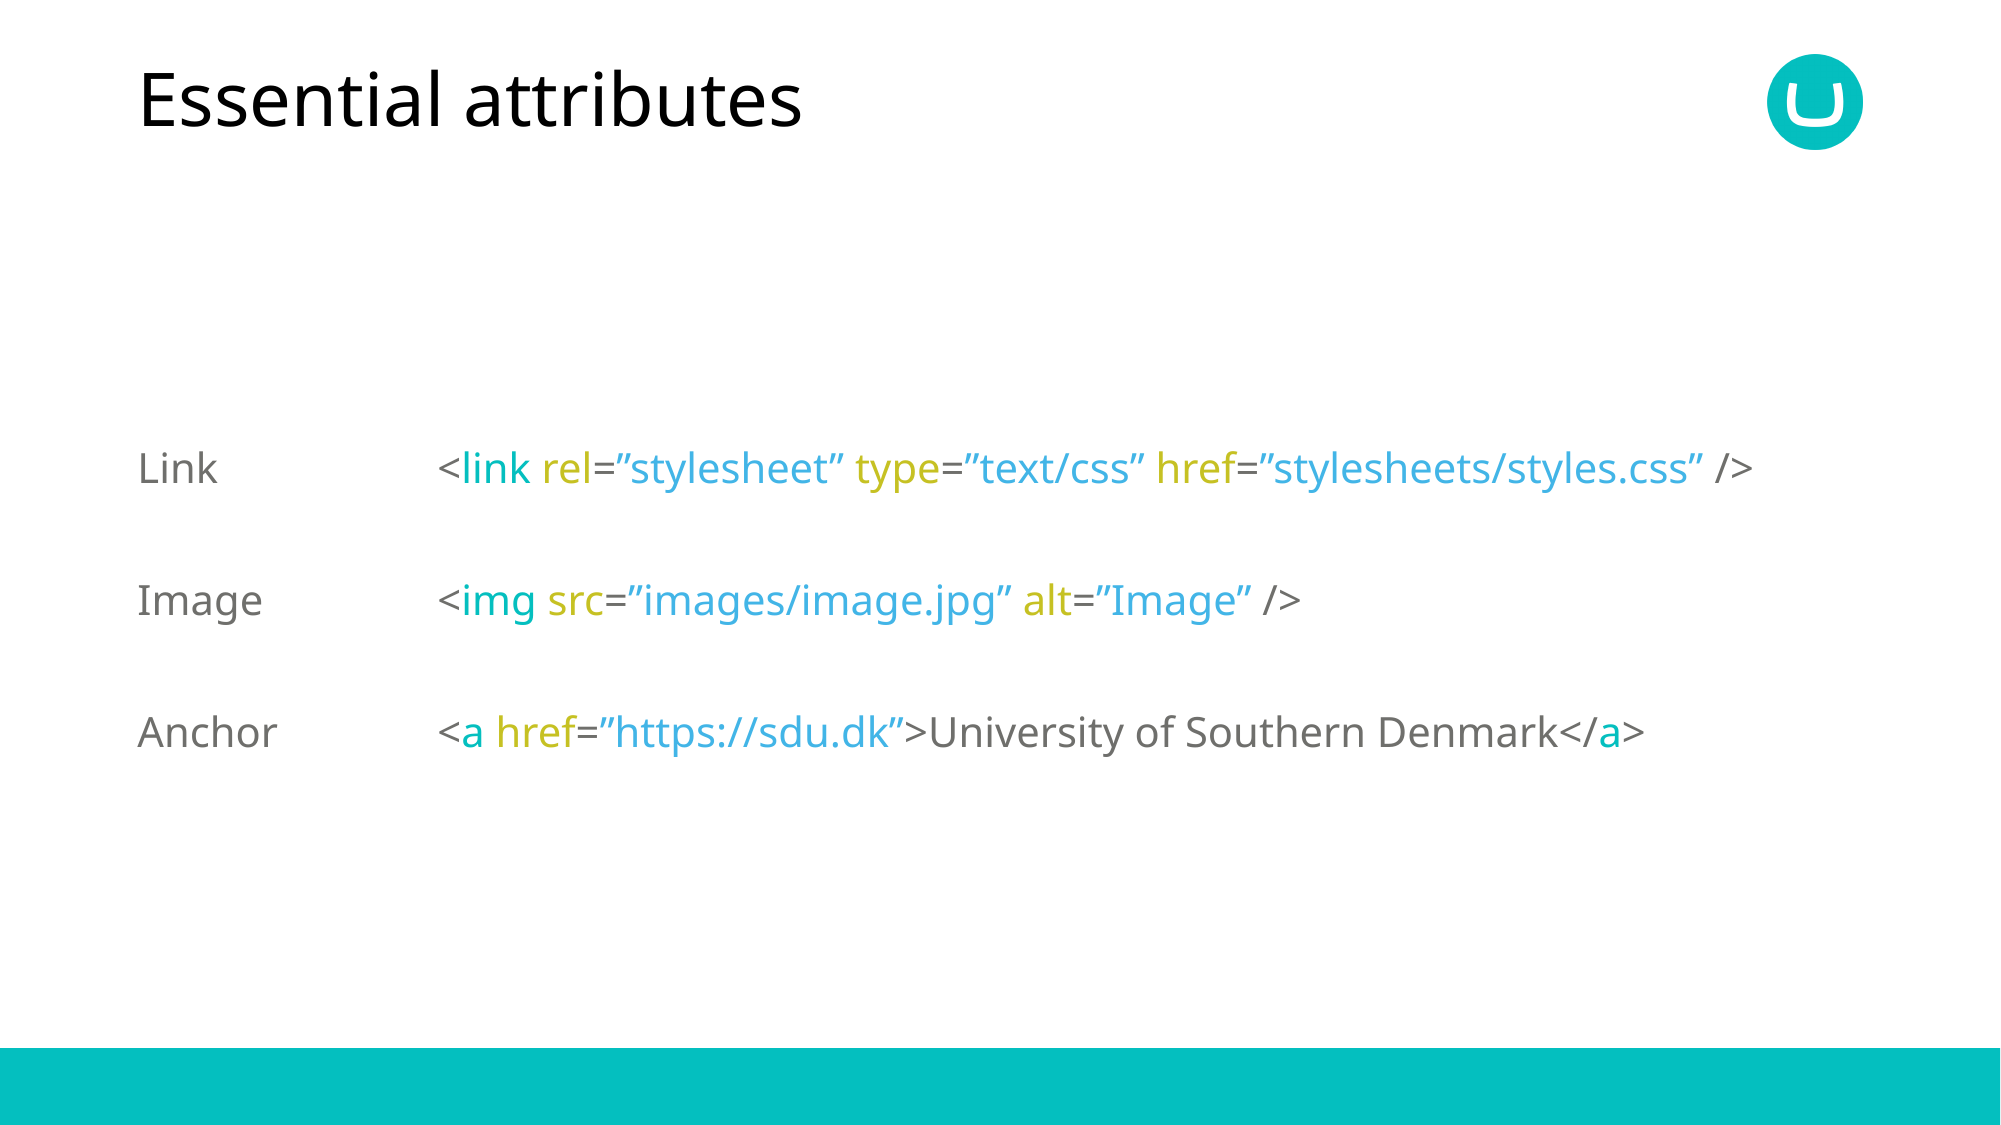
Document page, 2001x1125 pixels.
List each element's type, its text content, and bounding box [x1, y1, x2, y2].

title Essential attributes [137, 54, 1662, 150]
picture [1767, 54, 1863, 150]
list Link <link rel=”stylesheet” type=”text/css” href=”stylesheets/styles.css” /> Image <img src=”images/image.jpg” alt=”Image” /> Anchor <a href=”https://sdu.dk”>University of Southern Denmark</a> [137, 190, 1863, 1014]
